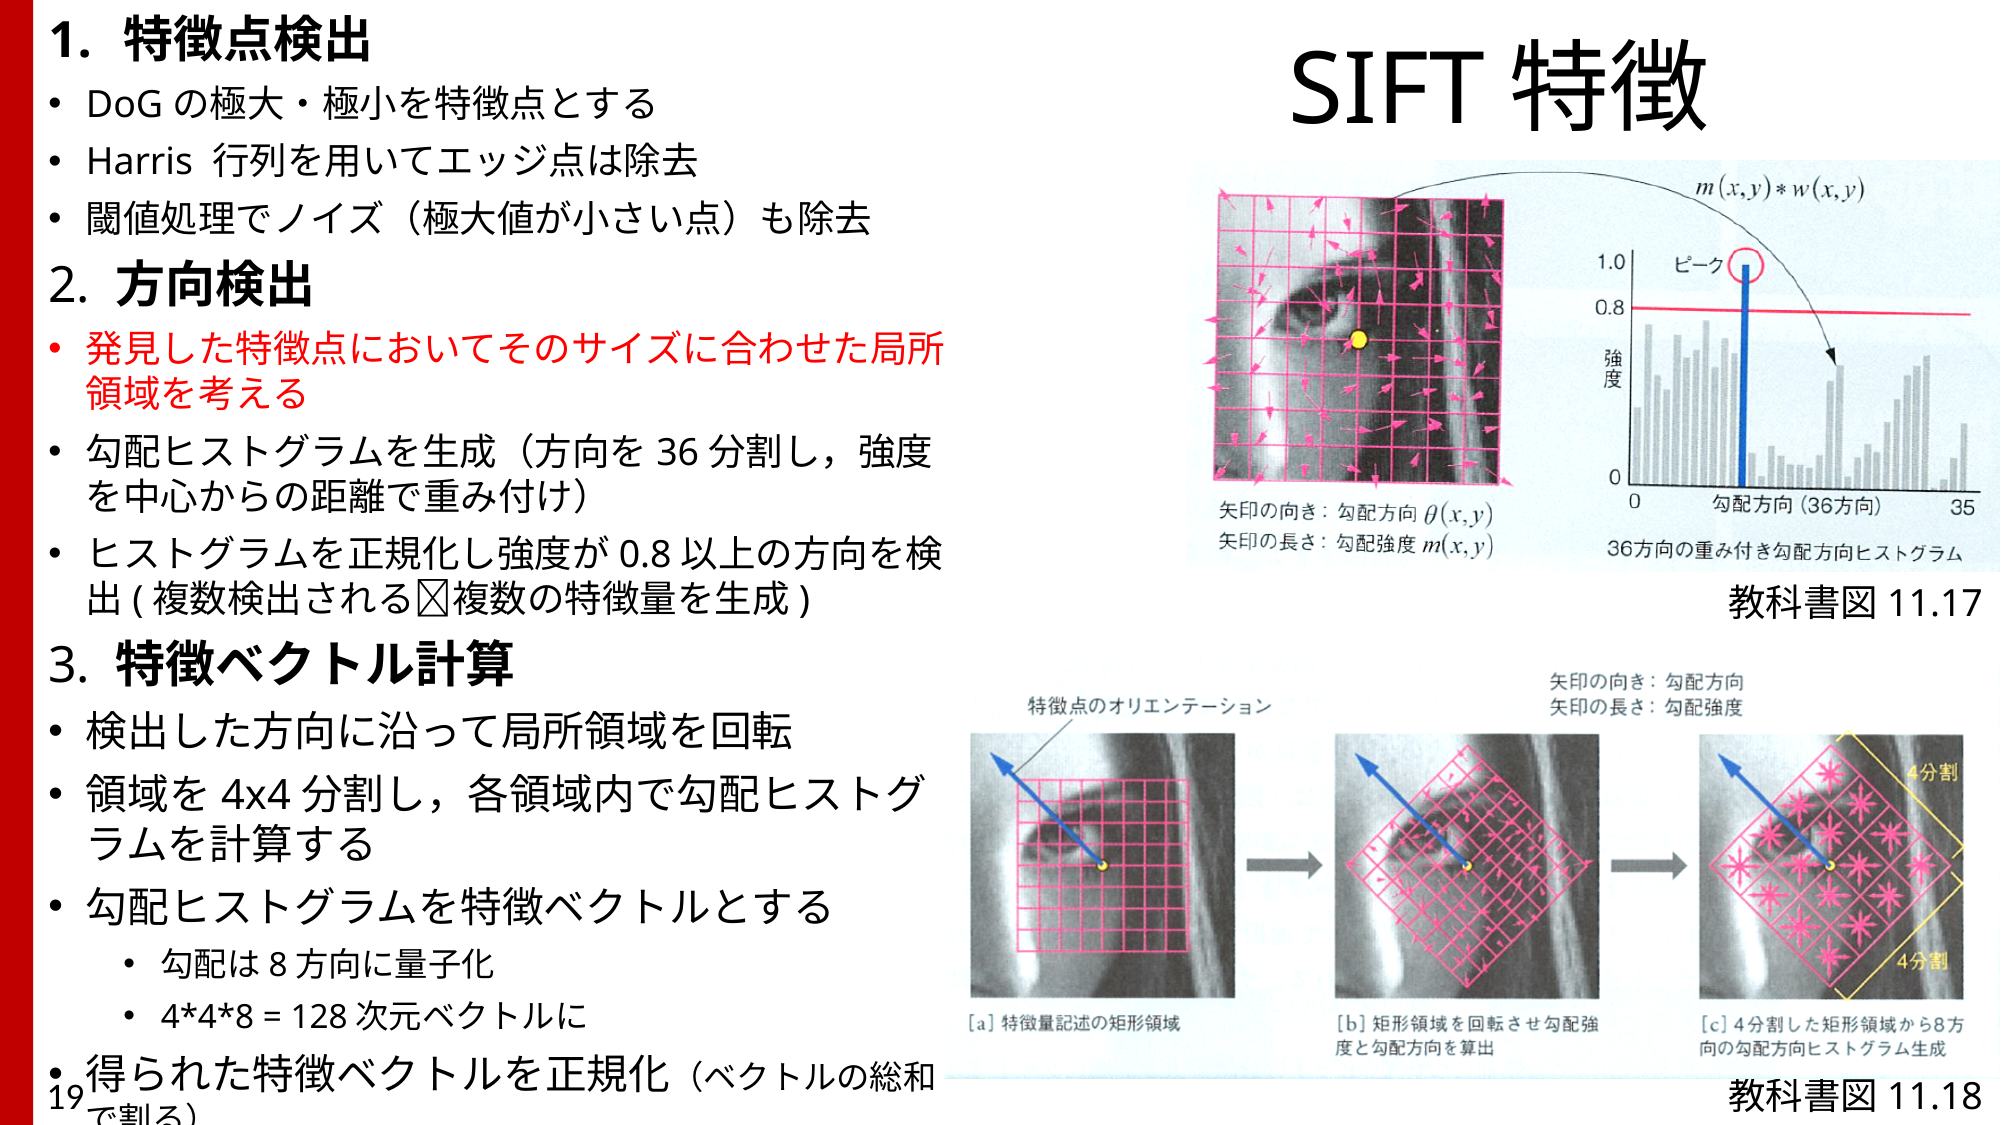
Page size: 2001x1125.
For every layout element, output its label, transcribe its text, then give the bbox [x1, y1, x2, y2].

text_box 教科書図11.17 [1713, 572, 1999, 632]
slide_number 19 [31, 1064, 482, 1125]
text_box 教科書図11.18 [1713, 1079, 1999, 1125]
title SIFT特徴 [1273, 31, 1834, 152]
list 特徴点検出 DoGの極大・極小を特徴点とする Harris 行列を用いてエッジ点は除去 閾値処理でノイズ（極大値が小さい点）も除去 2. 方向検出 発見した特徴点においてそのサイズに合わせた局所領域を考える 勾配ヒストグラムを生成（方向を36分割し，強度を中心からの距離で重み付け） ヒストグラムを正規化し強度が0.8以上の方向を検出(複数検出される複数の特徴量を生成) 3. 特徴ベクトル計算 検出した方向に沿って局所領域を回転 領域を4x4分割し，各領域内で勾配ヒストグラムを計算する 勾配ヒストグラムを特徴ベクトルとする 勾配は8方向に量子化 4*4*8 = 128次元ベクトルに 得られた特徴ベクトルを正規化（ベクトルの総和で割る） [33, 0, 965, 1125]
picture [944, 654, 2000, 1079]
picture [1187, 160, 2000, 572]
